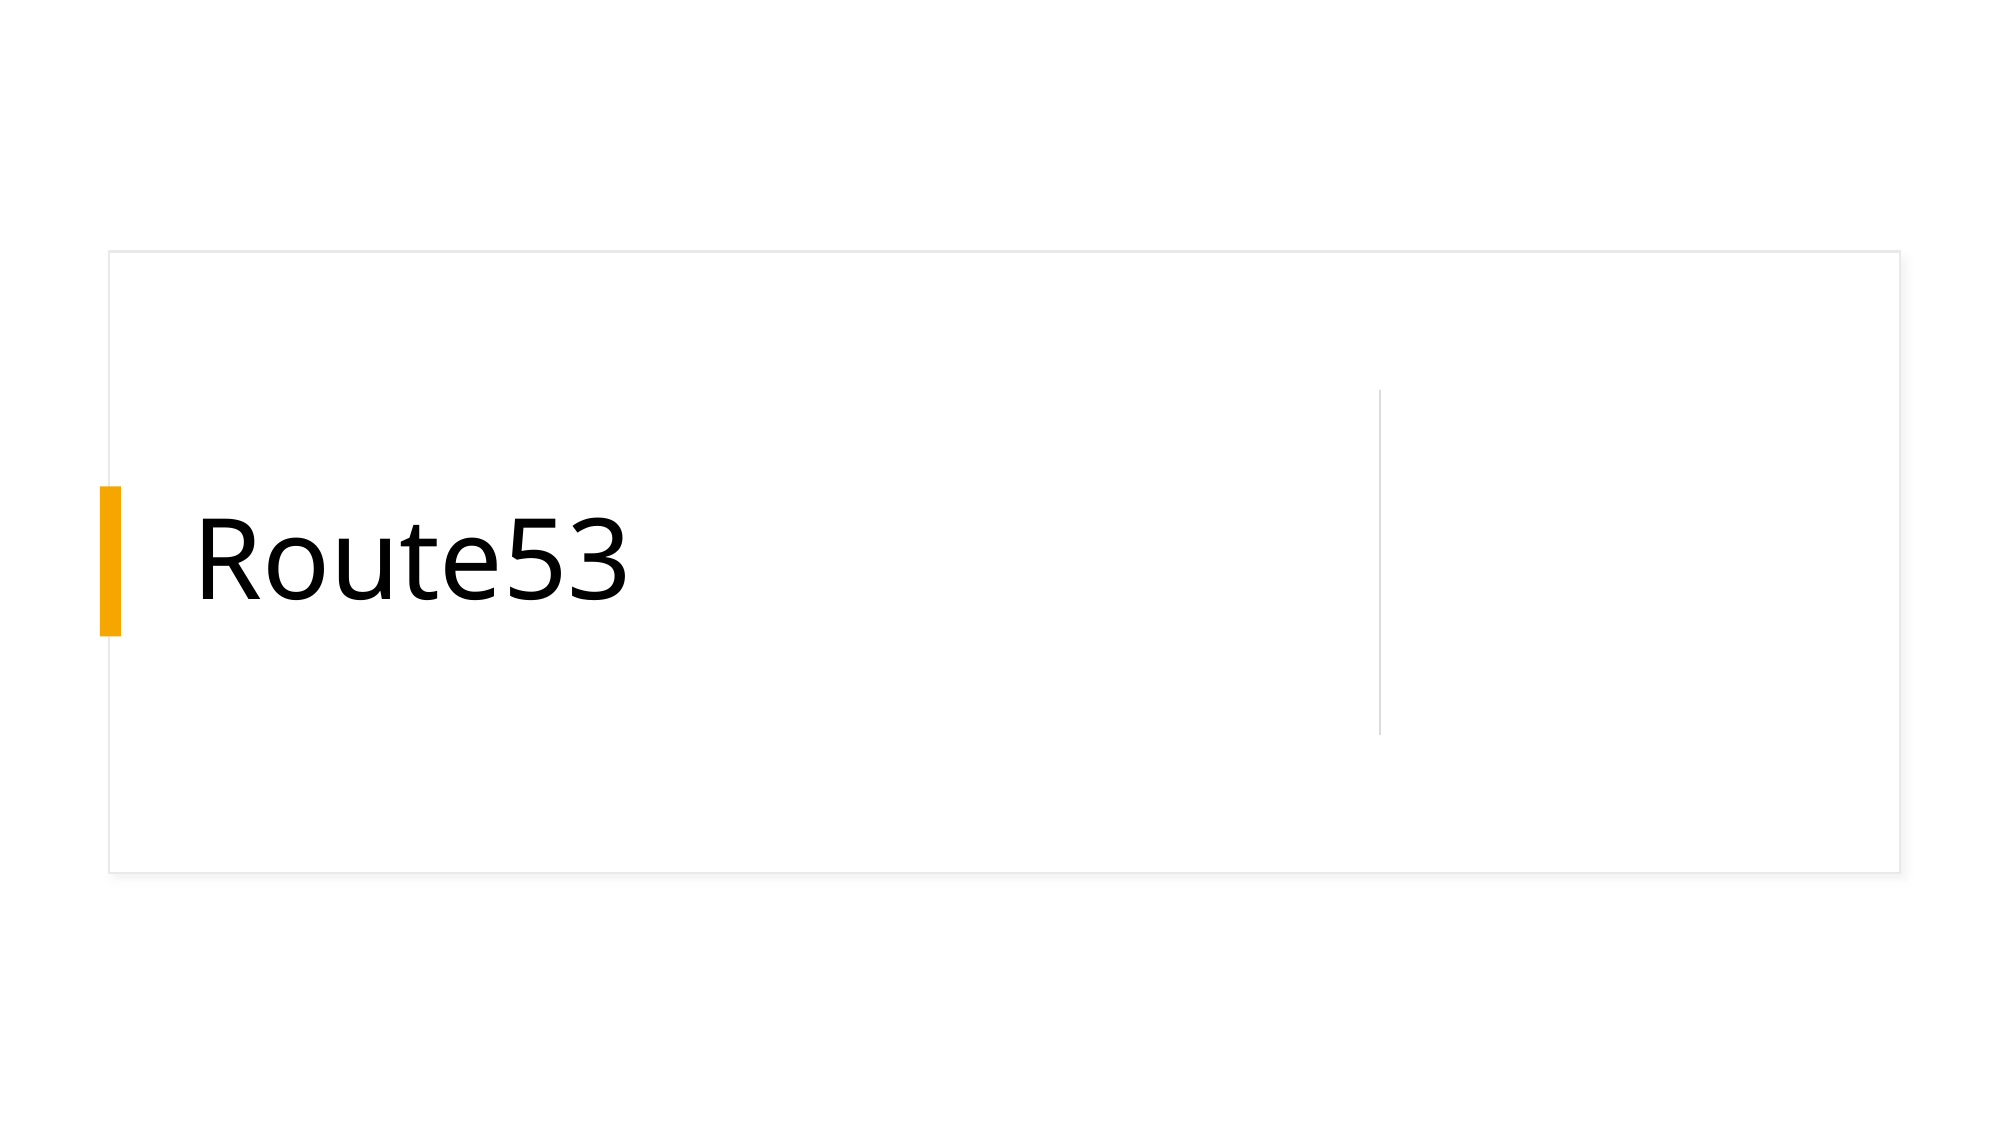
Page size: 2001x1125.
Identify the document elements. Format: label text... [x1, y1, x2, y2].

title Route53 [176, 318, 1328, 809]
